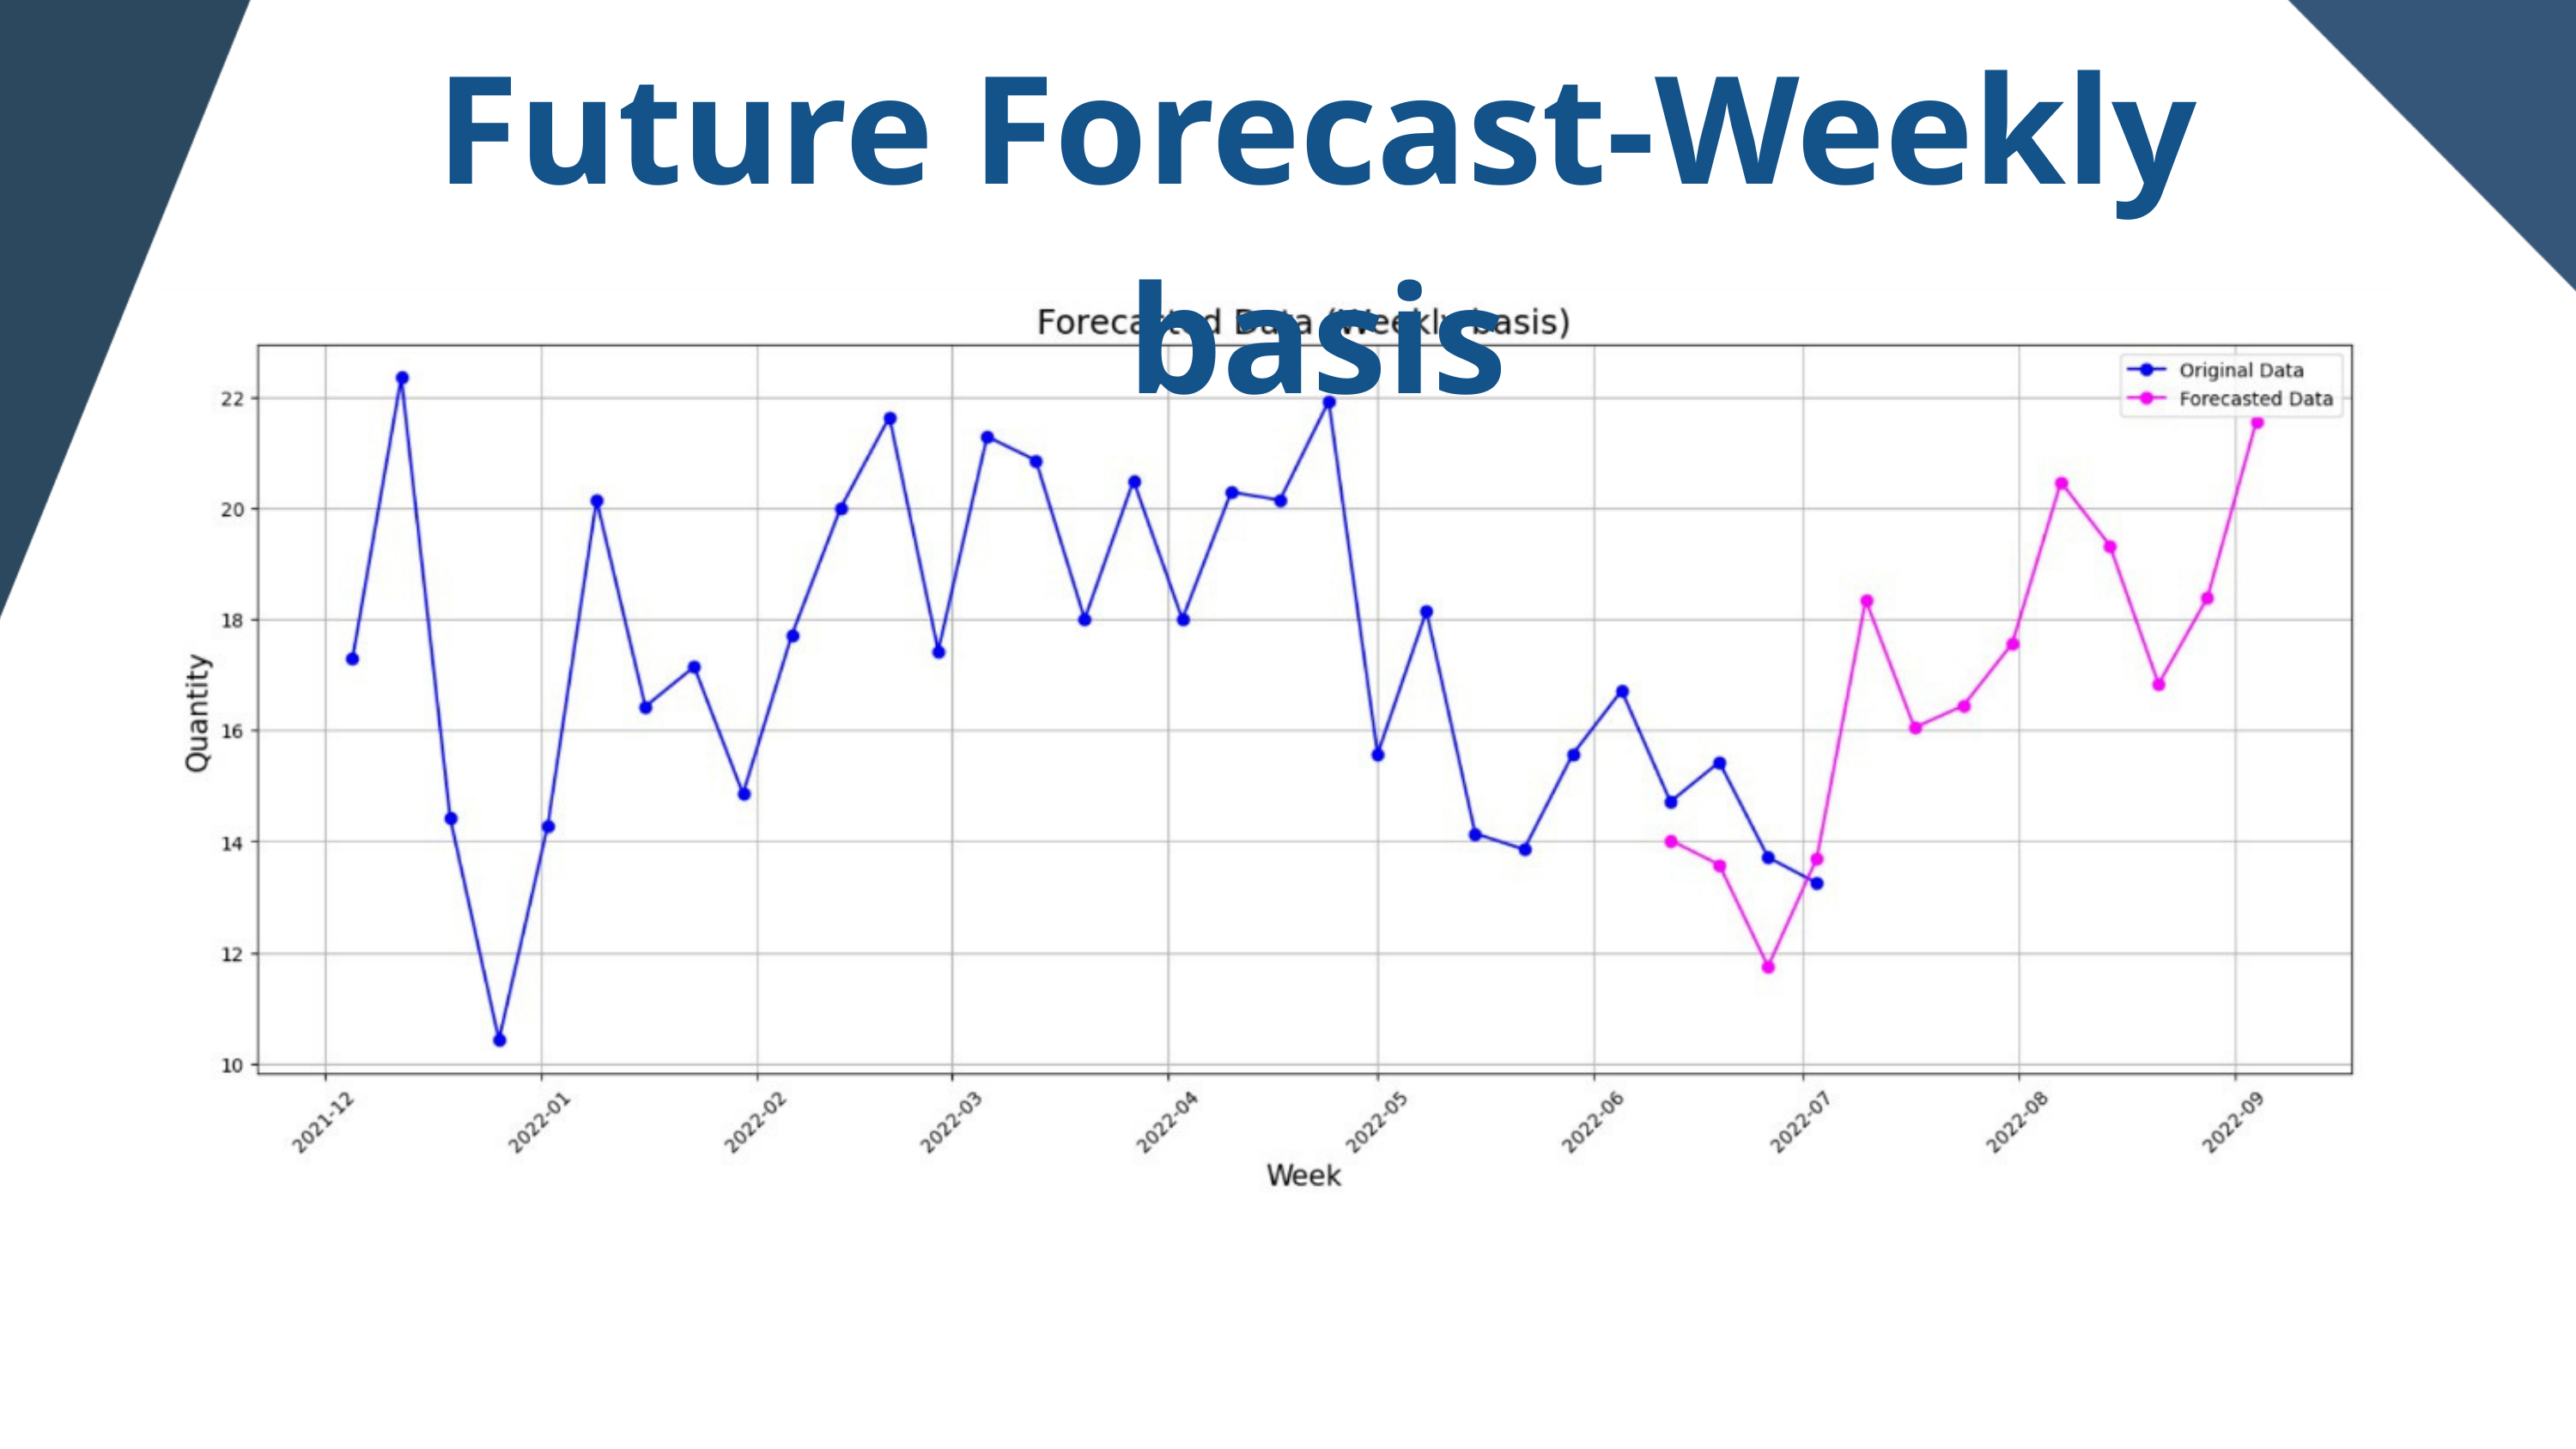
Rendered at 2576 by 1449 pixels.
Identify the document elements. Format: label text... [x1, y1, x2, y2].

text_box [2240, 0, 2576, 384]
text_box Future Forecast-Weekly basis [240, 4, 2394, 285]
text_box [0, 0, 289, 1449]
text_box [154, 287, 2394, 1239]
